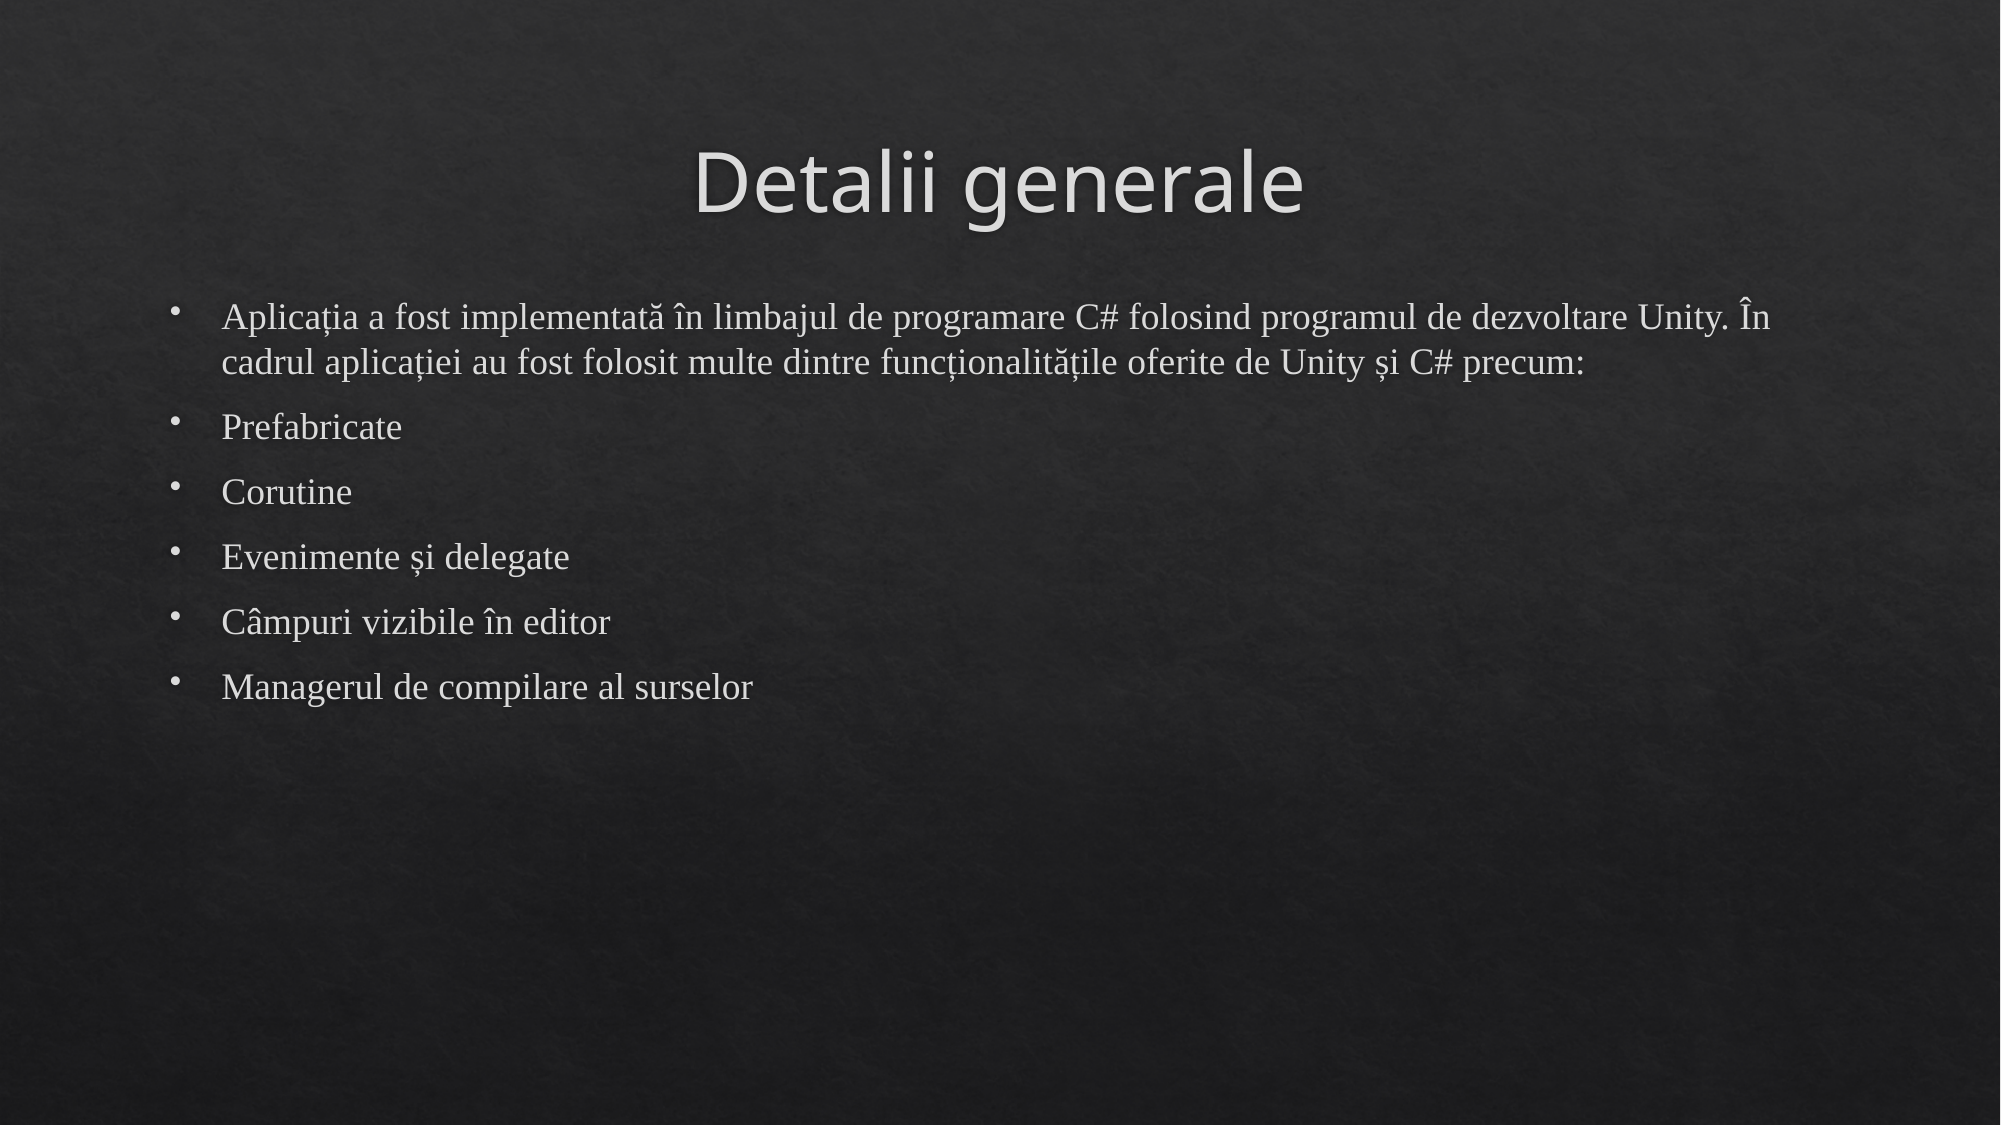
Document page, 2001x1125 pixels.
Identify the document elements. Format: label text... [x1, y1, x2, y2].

list Aplicația a fost implementată în limbajul de programare C# folosind programul de dezvoltare Unity. În cadrul aplicației au fost folosit multe dintre funcționalitățile oferite de Unity și C# precum: Prefabricate Corutine Evenimente și delegate Câmpuri vizibile în editor Managerul de compilare al surselor [149, 284, 1849, 950]
title Detalii generale [149, 99, 1849, 260]
